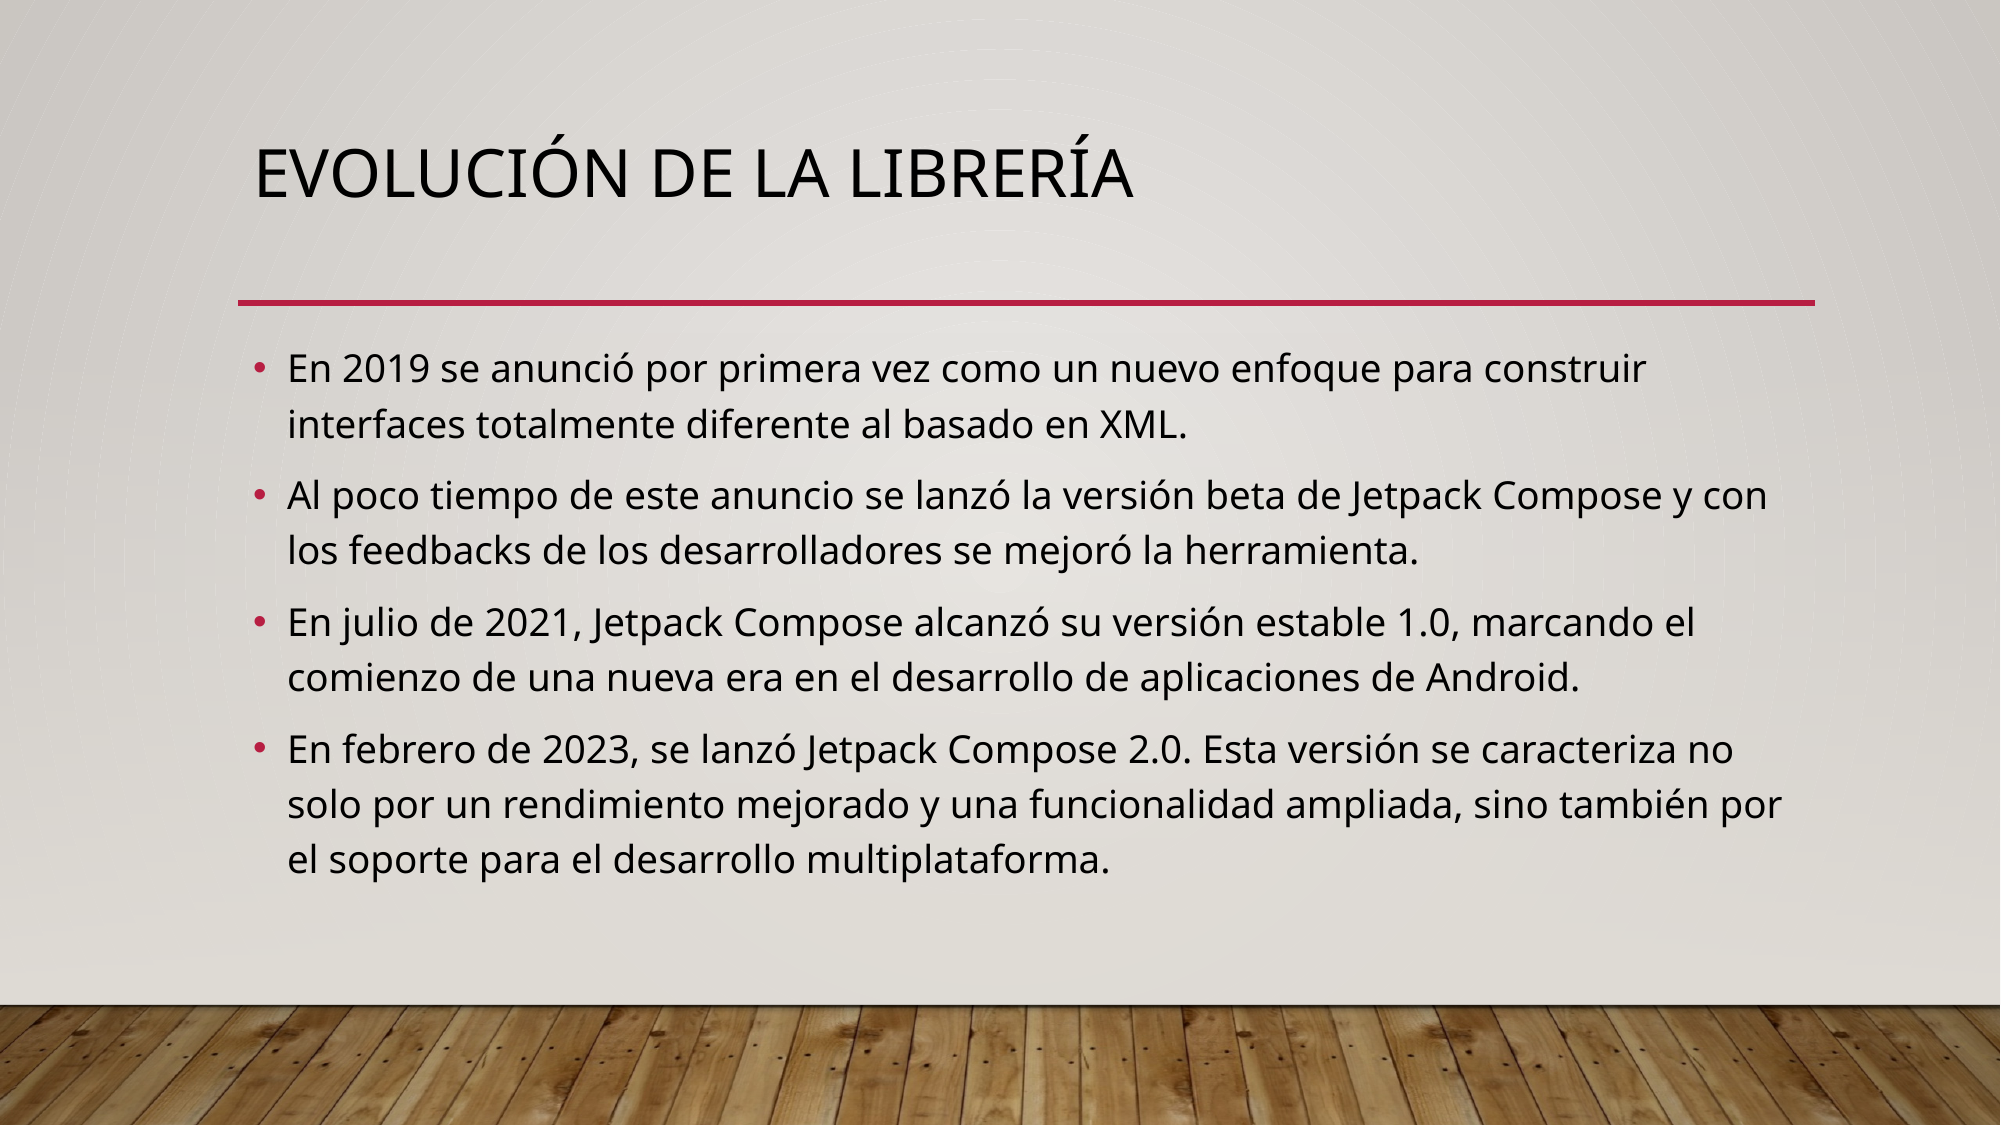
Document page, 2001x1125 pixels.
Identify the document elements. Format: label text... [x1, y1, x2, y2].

title Evolución de la Librería [238, 131, 1814, 305]
picture [0, 1005, 2000, 1125]
list En 2019 se anunció por primera vez como un nuevo enfoque para construir interfaces totalmente diferente al basado en XML. Al poco tiempo de este anuncio se lanzó la versión beta de Jetpack Compose y con los feedbacks de los desarrolladores se mejoró la herramienta. En julio de 2021, Jetpack Compose alcanzó su versión estable 1.0, marcando el comienzo de una nueva era en el desarrollo de aplicaciones de Android. En febrero de 2023, se lanzó Jetpack Compose 2.0. Esta versión se caracteriza no solo por un rendimiento mejorado y una funcionalidad ampliada, sino también por el soporte para el desarrollo multiplataforma. [238, 327, 1814, 897]
